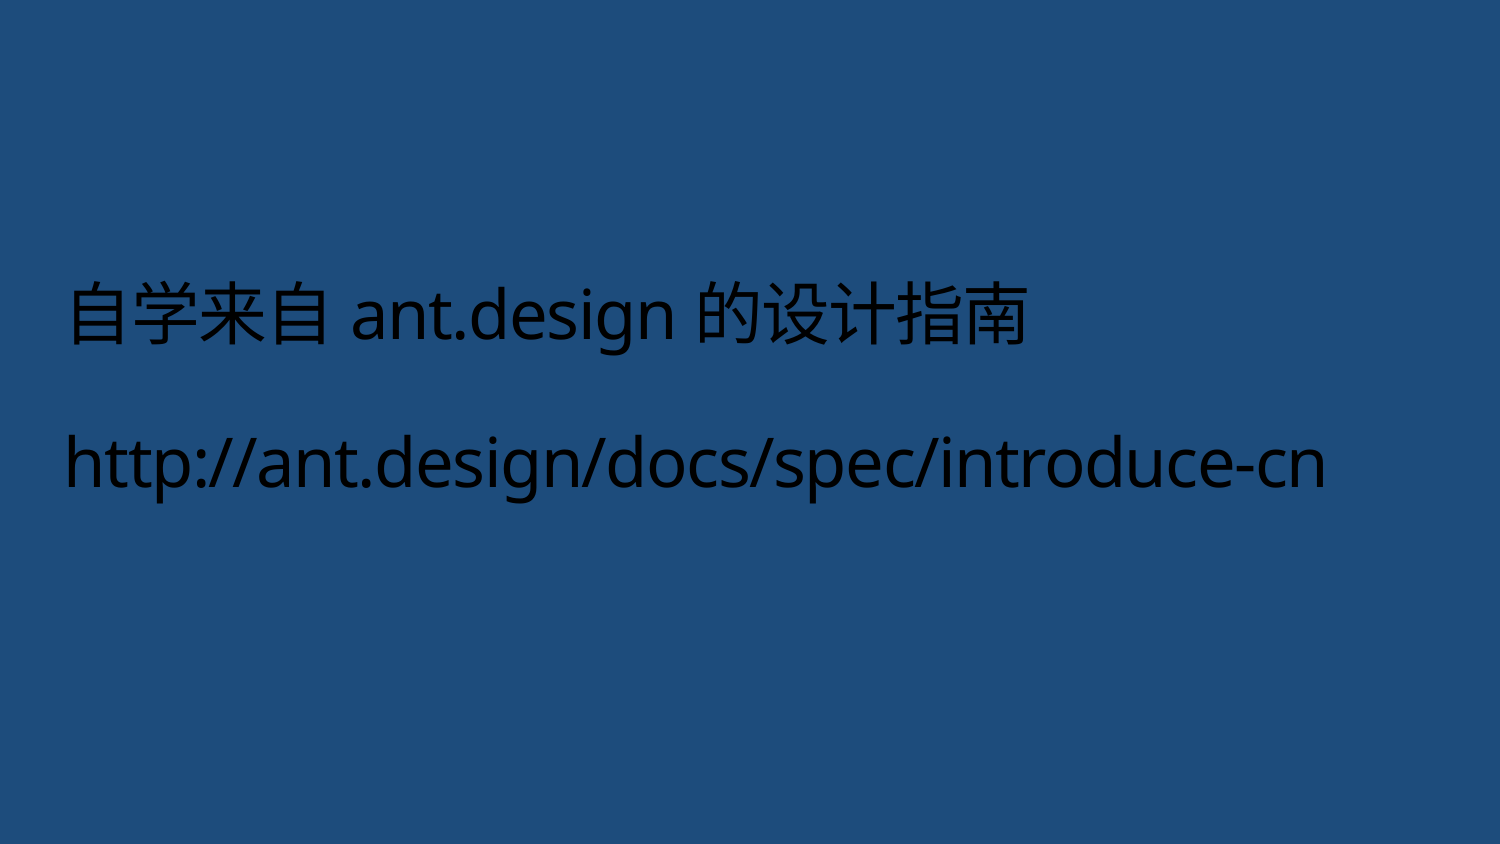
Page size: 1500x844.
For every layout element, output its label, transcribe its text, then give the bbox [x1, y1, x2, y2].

title 自学来自ant.design的设计指南 http://ant.design/docs/spec/introduce-cn [63, 280, 1436, 505]
